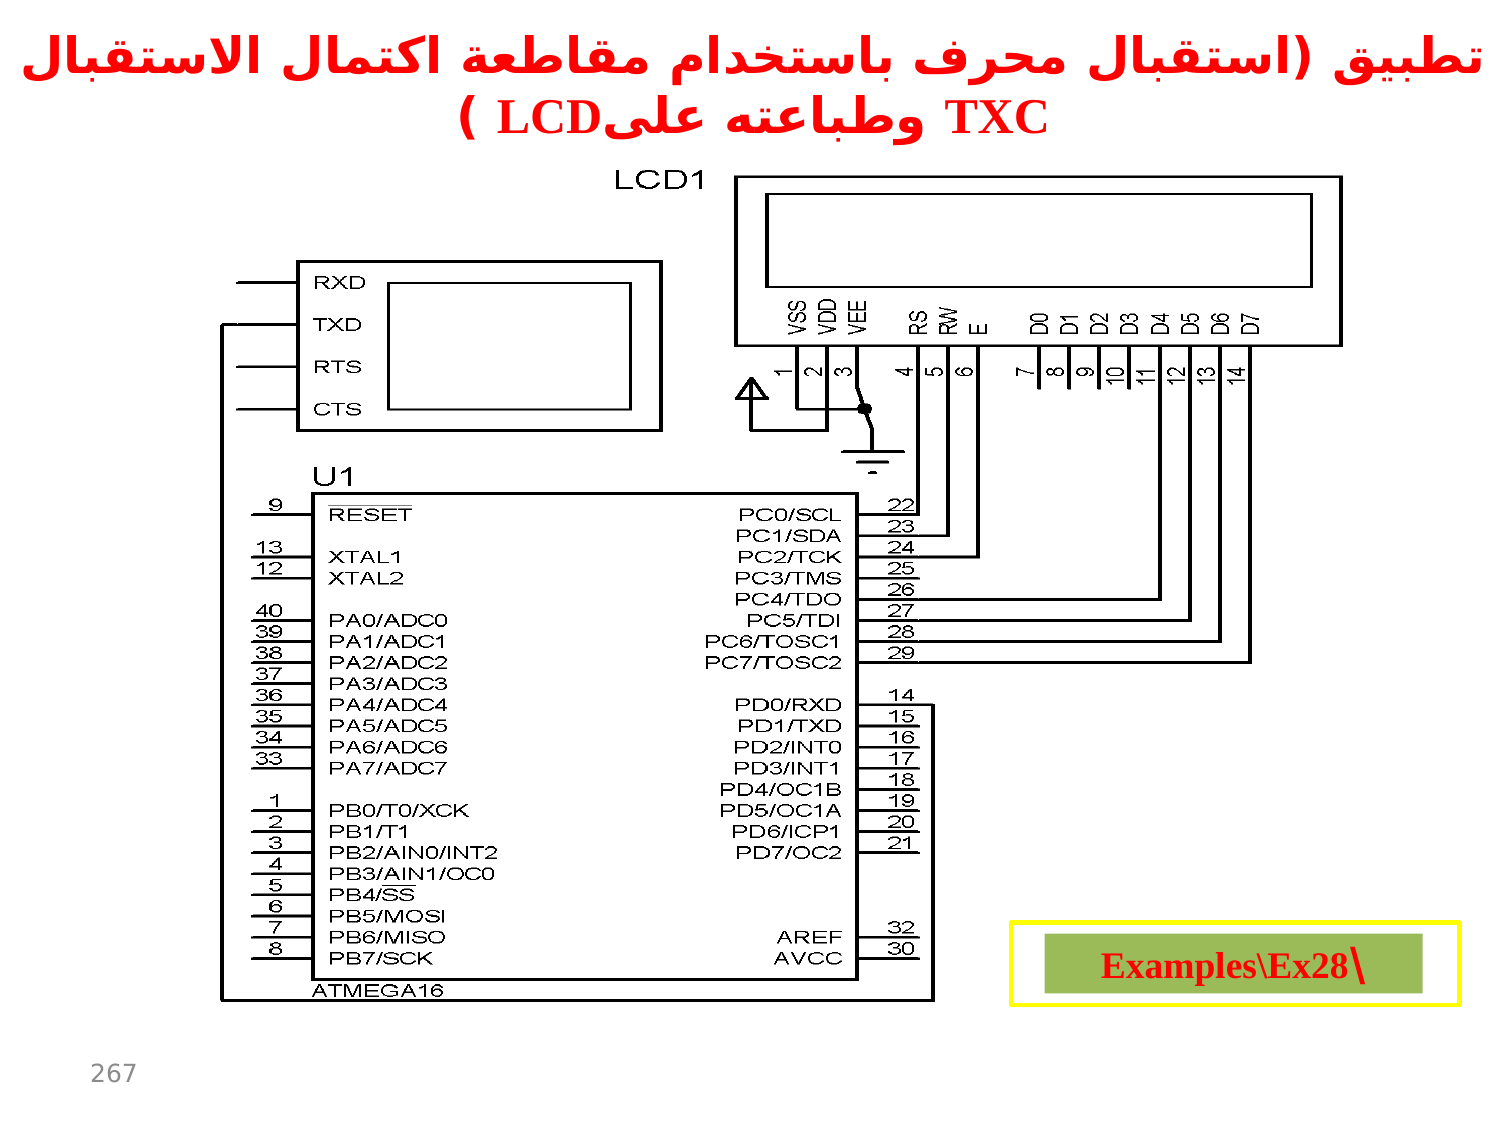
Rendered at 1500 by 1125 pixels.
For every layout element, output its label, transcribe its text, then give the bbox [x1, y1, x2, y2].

text_box [1393, 920, 1462, 1007]
slide_number 267 [75, 1042, 425, 1103]
picture [147, 92, 1389, 1022]
text_box تطبيق (استقبال محرف باستخدام مقاطعة اكتمال الاستقبال TXC وطباعته علىLCD ) [0, 16, 1500, 152]
